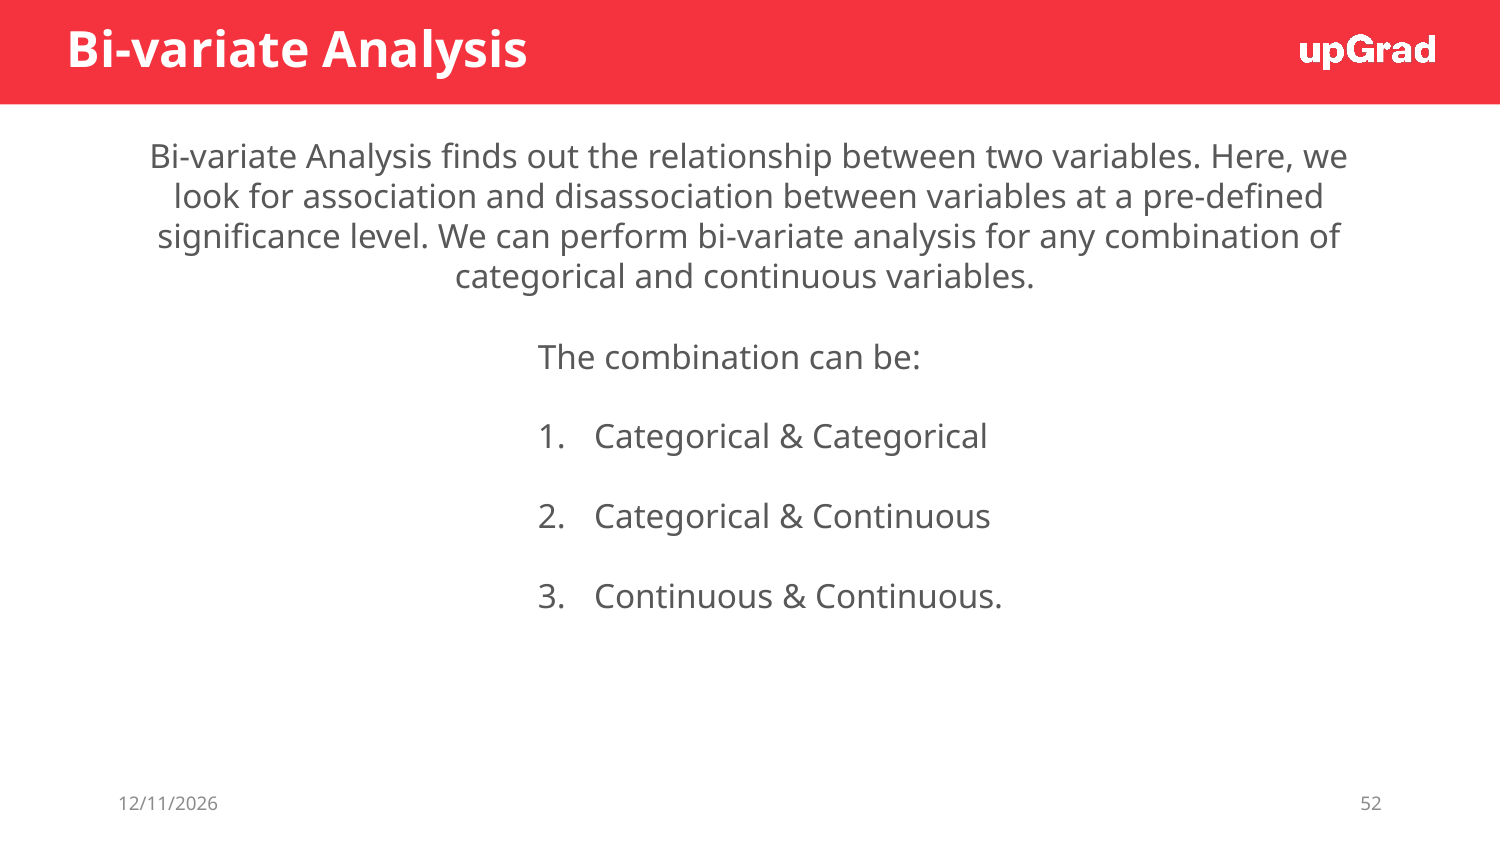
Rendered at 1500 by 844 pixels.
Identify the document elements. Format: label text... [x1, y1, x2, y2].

text_box The combination can be: Categorical & Categorical Categorical & Continuous Continuous & Continuous. [523, 328, 1273, 623]
text_box Bi-variate Analysis finds out the relationship between two variables. Here, we look for association and disassociation between variables at a pre-defined significance level. We can perform bi-variate analysis for any combination of categorical and continuous variables. [103, 128, 1397, 303]
picture [1300, 34, 1435, 70]
title Bi-variate Analysis [51, 20, 665, 83]
slide_number 52 [1059, 782, 1397, 827]
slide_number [103, 782, 441, 827]
